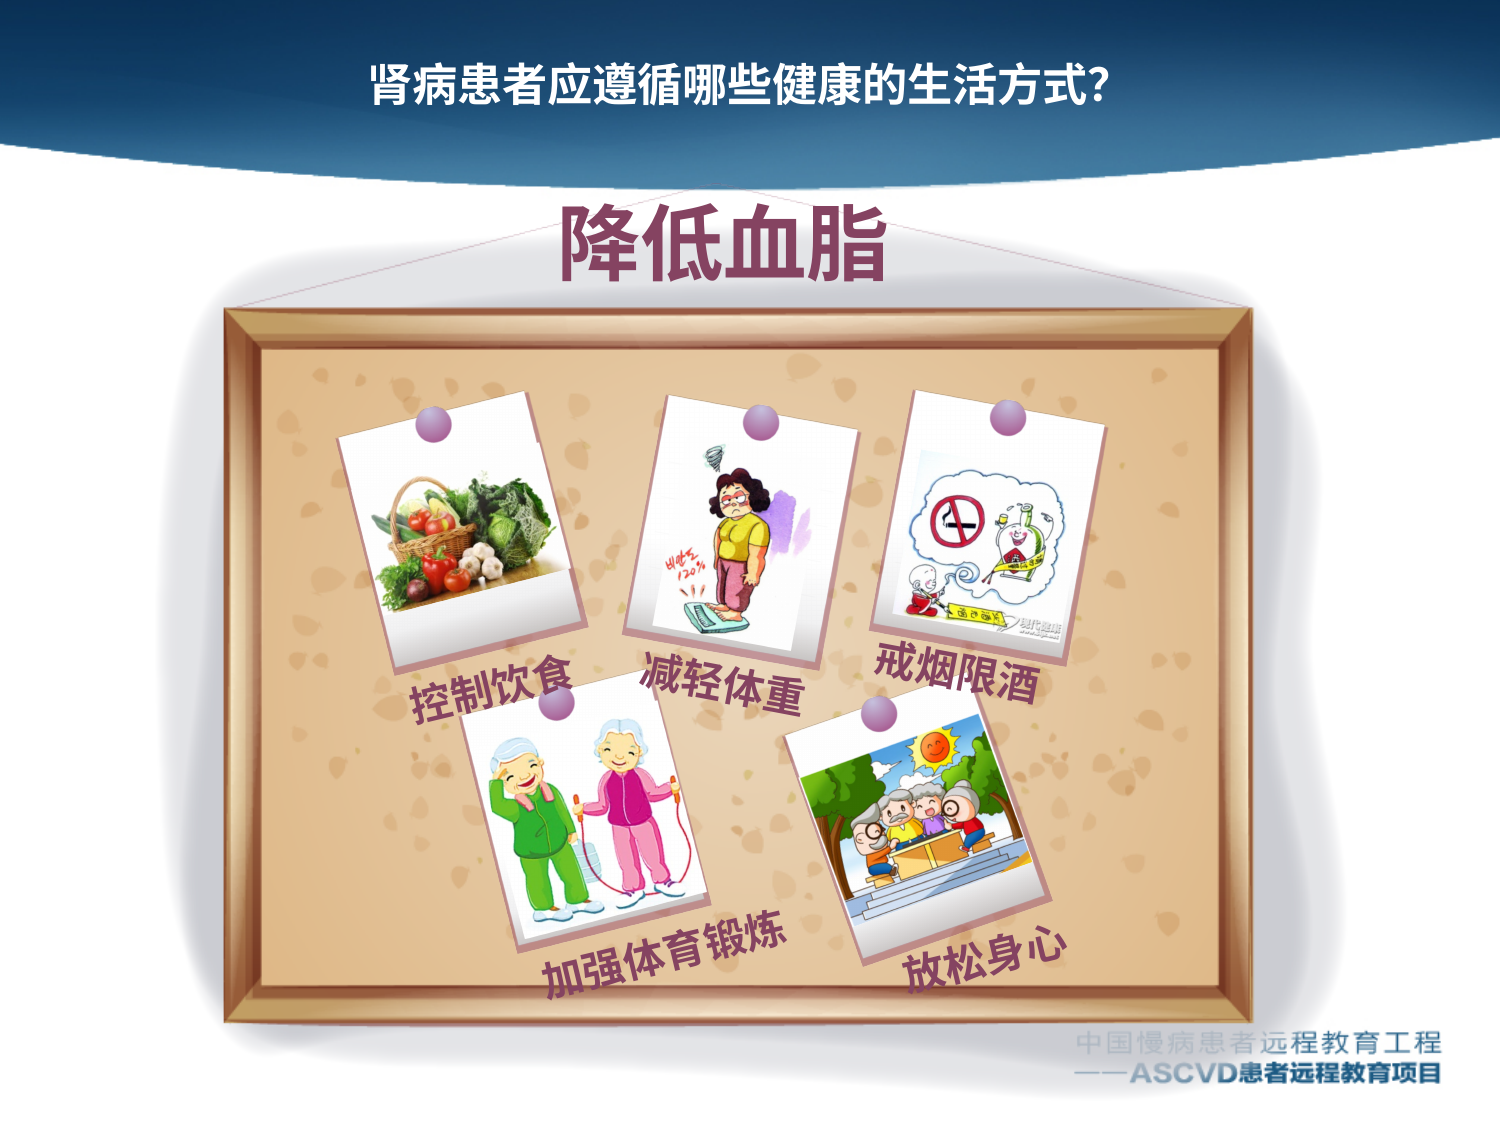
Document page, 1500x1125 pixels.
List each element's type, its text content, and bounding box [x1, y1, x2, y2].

title 肾病患者应遵循哪些健康的生活方式？ [0, 0, 1500, 173]
picture [0, 173, 1500, 1125]
